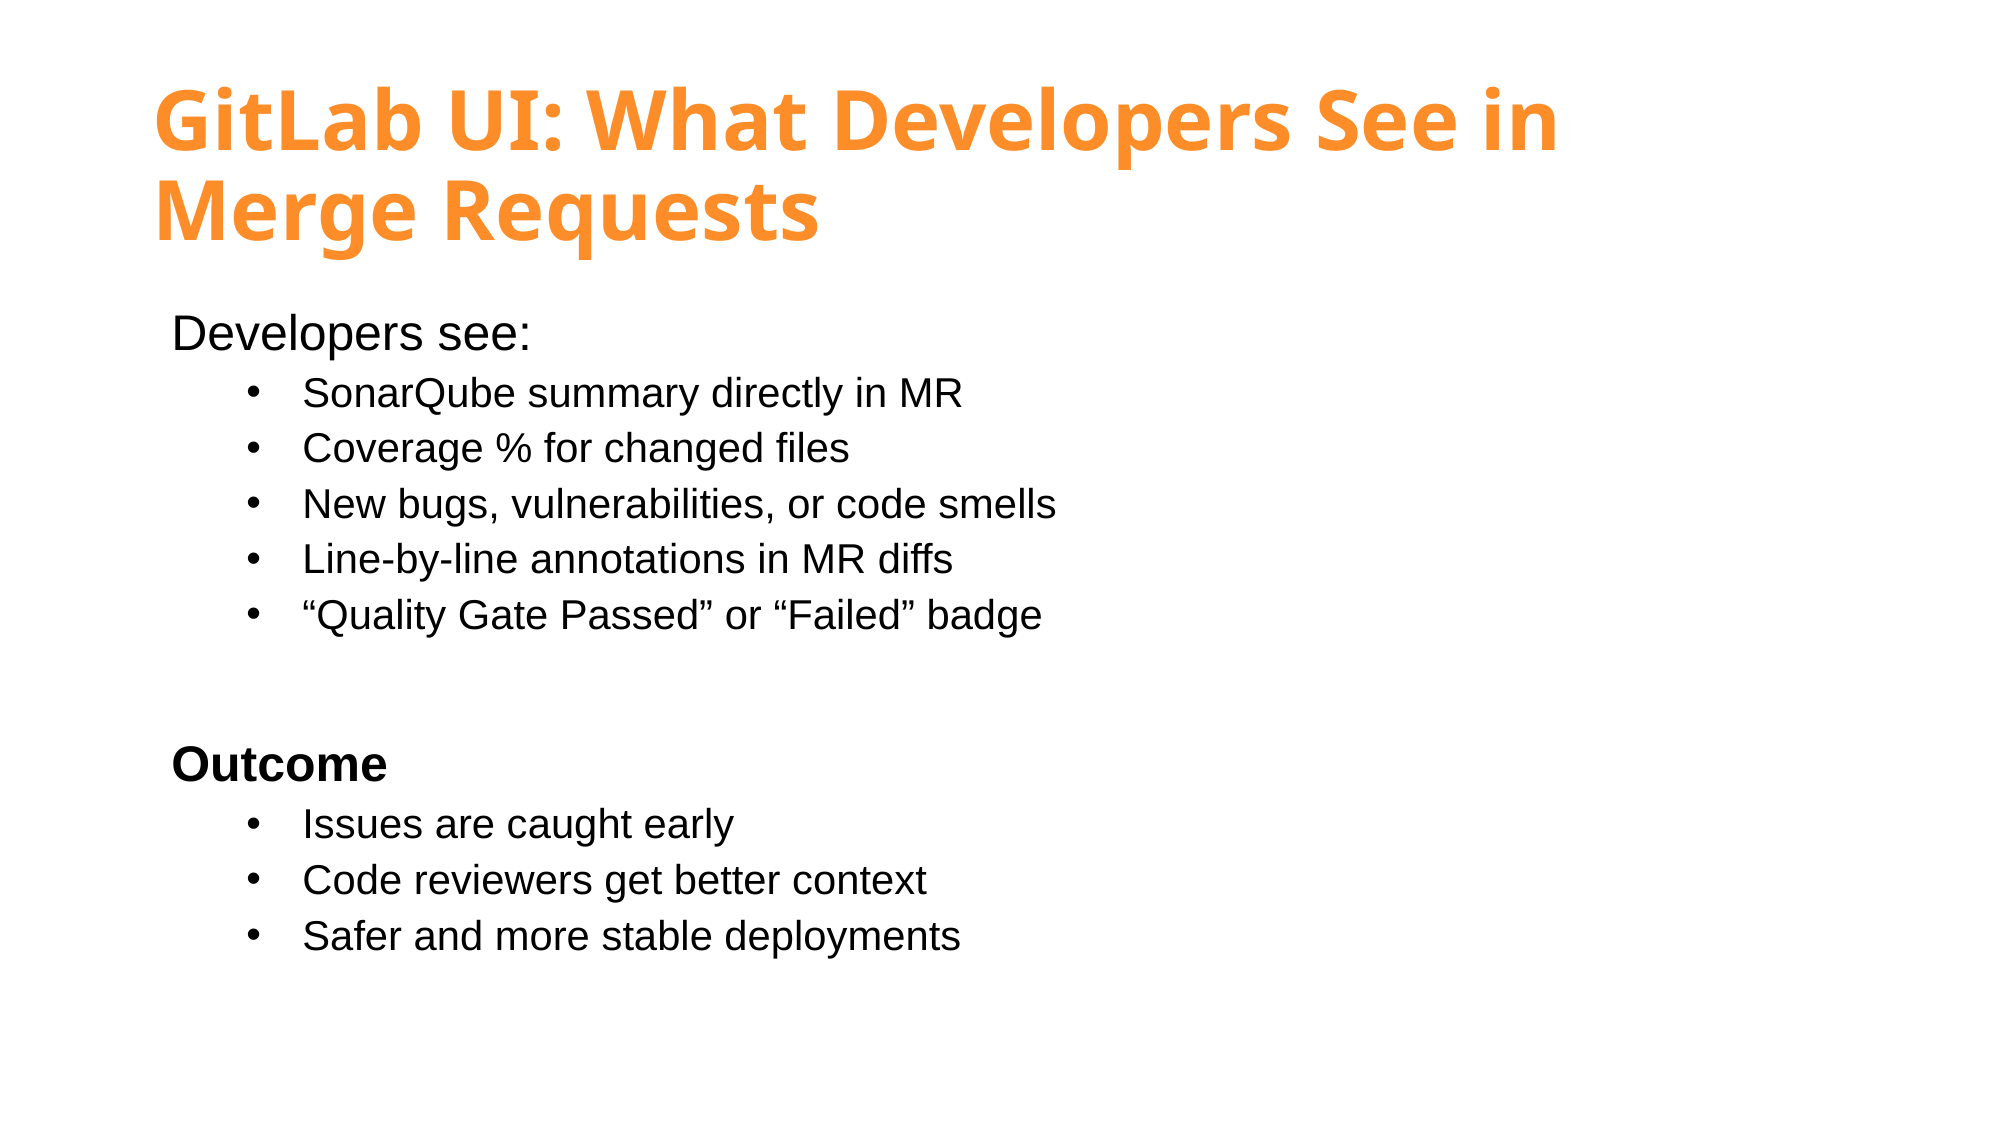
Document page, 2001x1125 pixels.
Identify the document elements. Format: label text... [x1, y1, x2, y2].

list Developers see: SonarQube summary directly in MR Coverage % for changed files New bugs, vulnerabilities, or code smells Line-by-line annotations in MR diffs “Quality Gate Passed” or “Failed” badge Outcome Issues are caught early Code reviewers get better context Safer and more stable deployments [137, 299, 1863, 1014]
title GitLab UI: What Developers See in Merge Requests [137, 59, 1863, 278]
